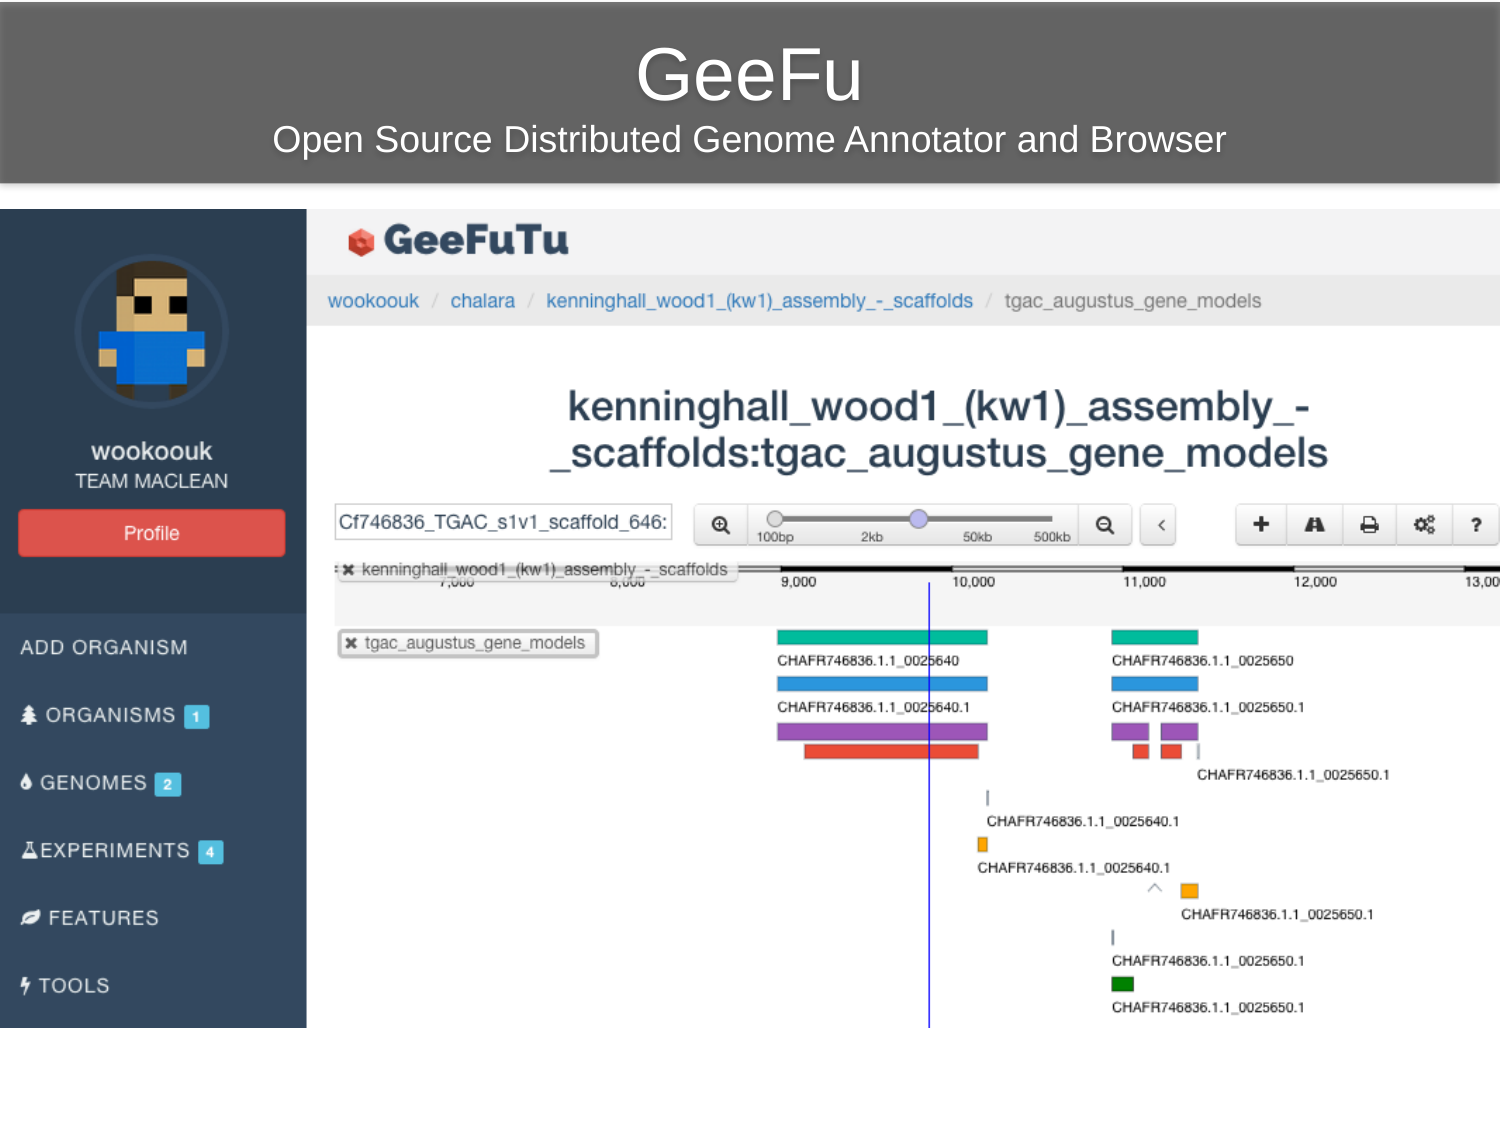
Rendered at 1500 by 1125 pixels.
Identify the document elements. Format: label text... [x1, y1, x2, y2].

text_box GeeFu Open Source Distributed Genome Annotator and Browser [0, 1, 1500, 184]
picture [0, 209, 1500, 1028]
